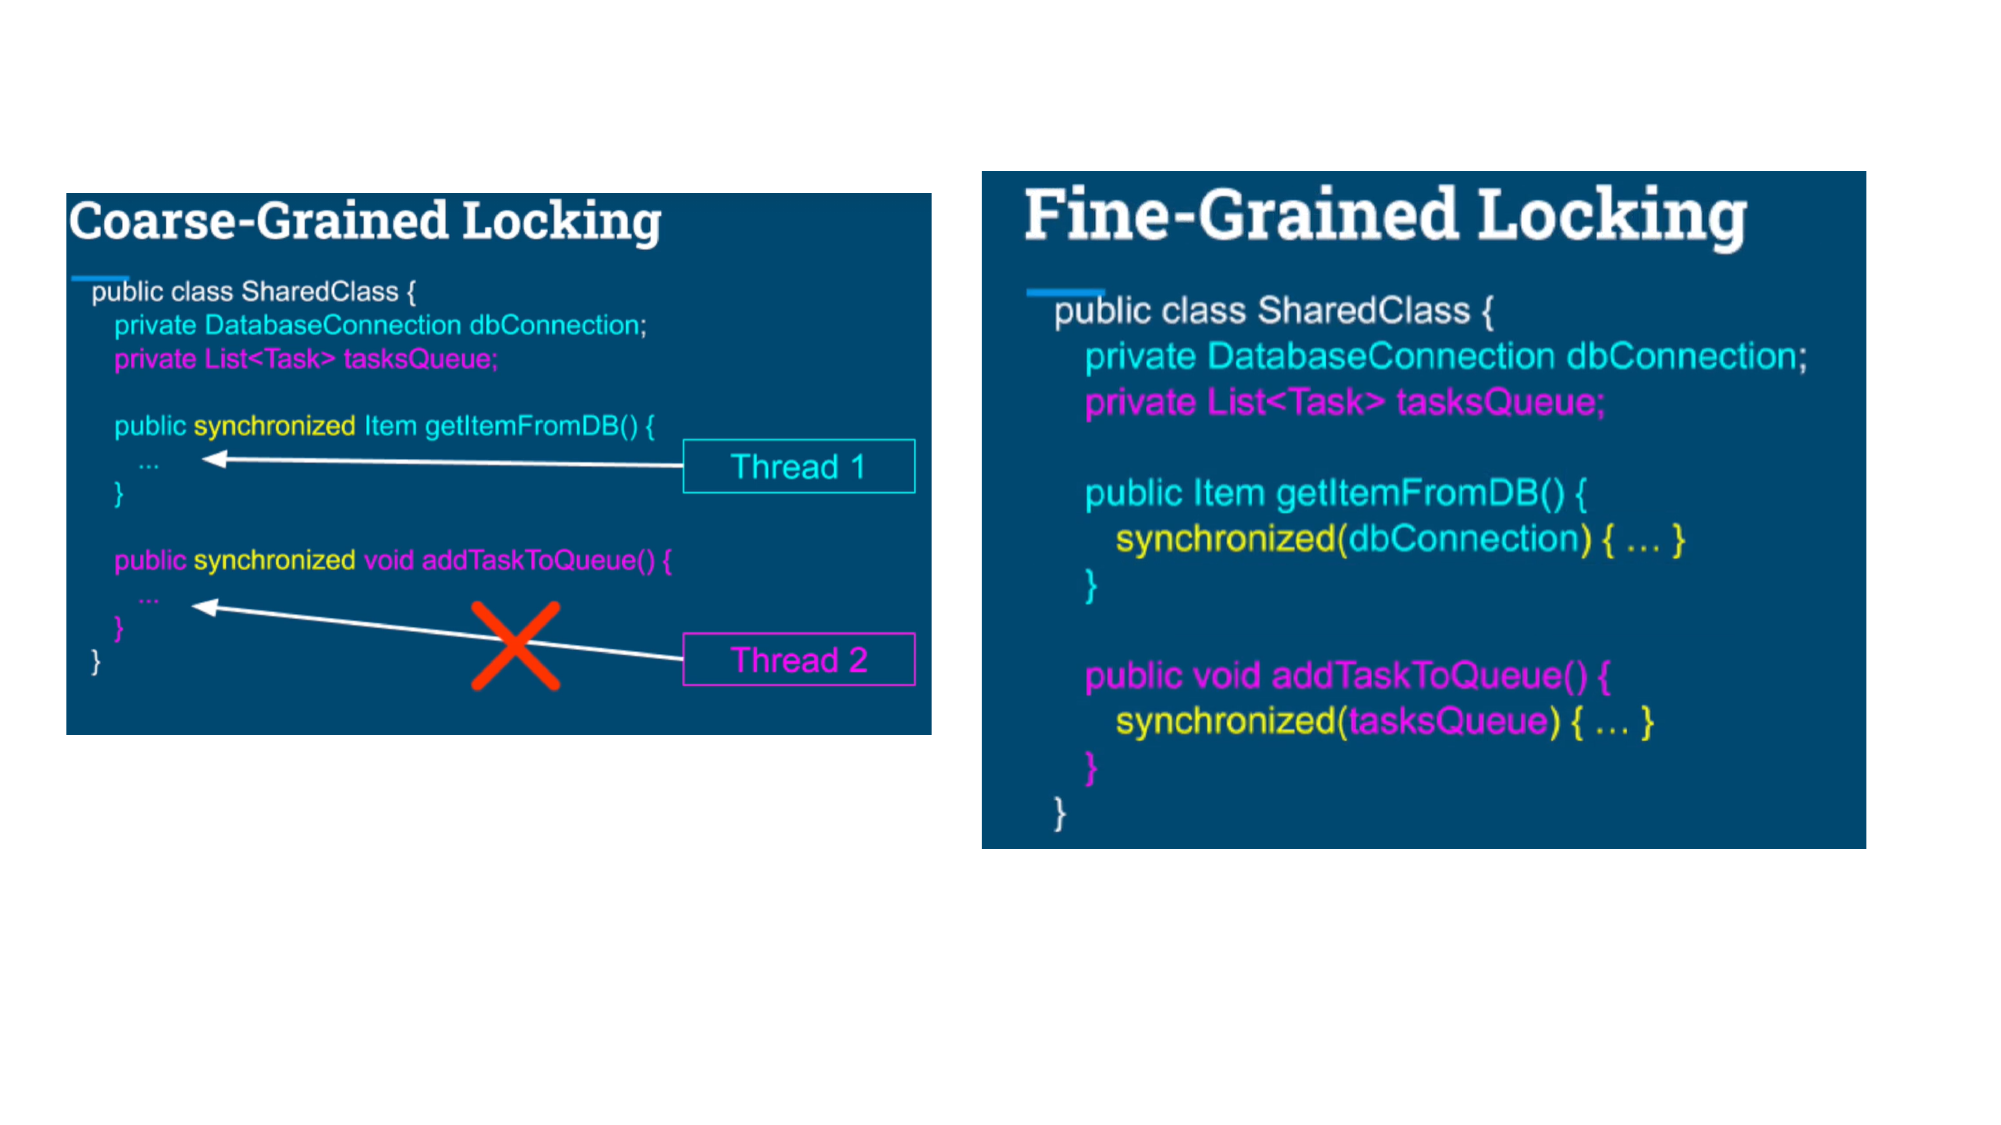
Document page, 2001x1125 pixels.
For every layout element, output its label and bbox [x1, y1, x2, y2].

picture [66, 193, 932, 735]
picture [981, 171, 1867, 849]
